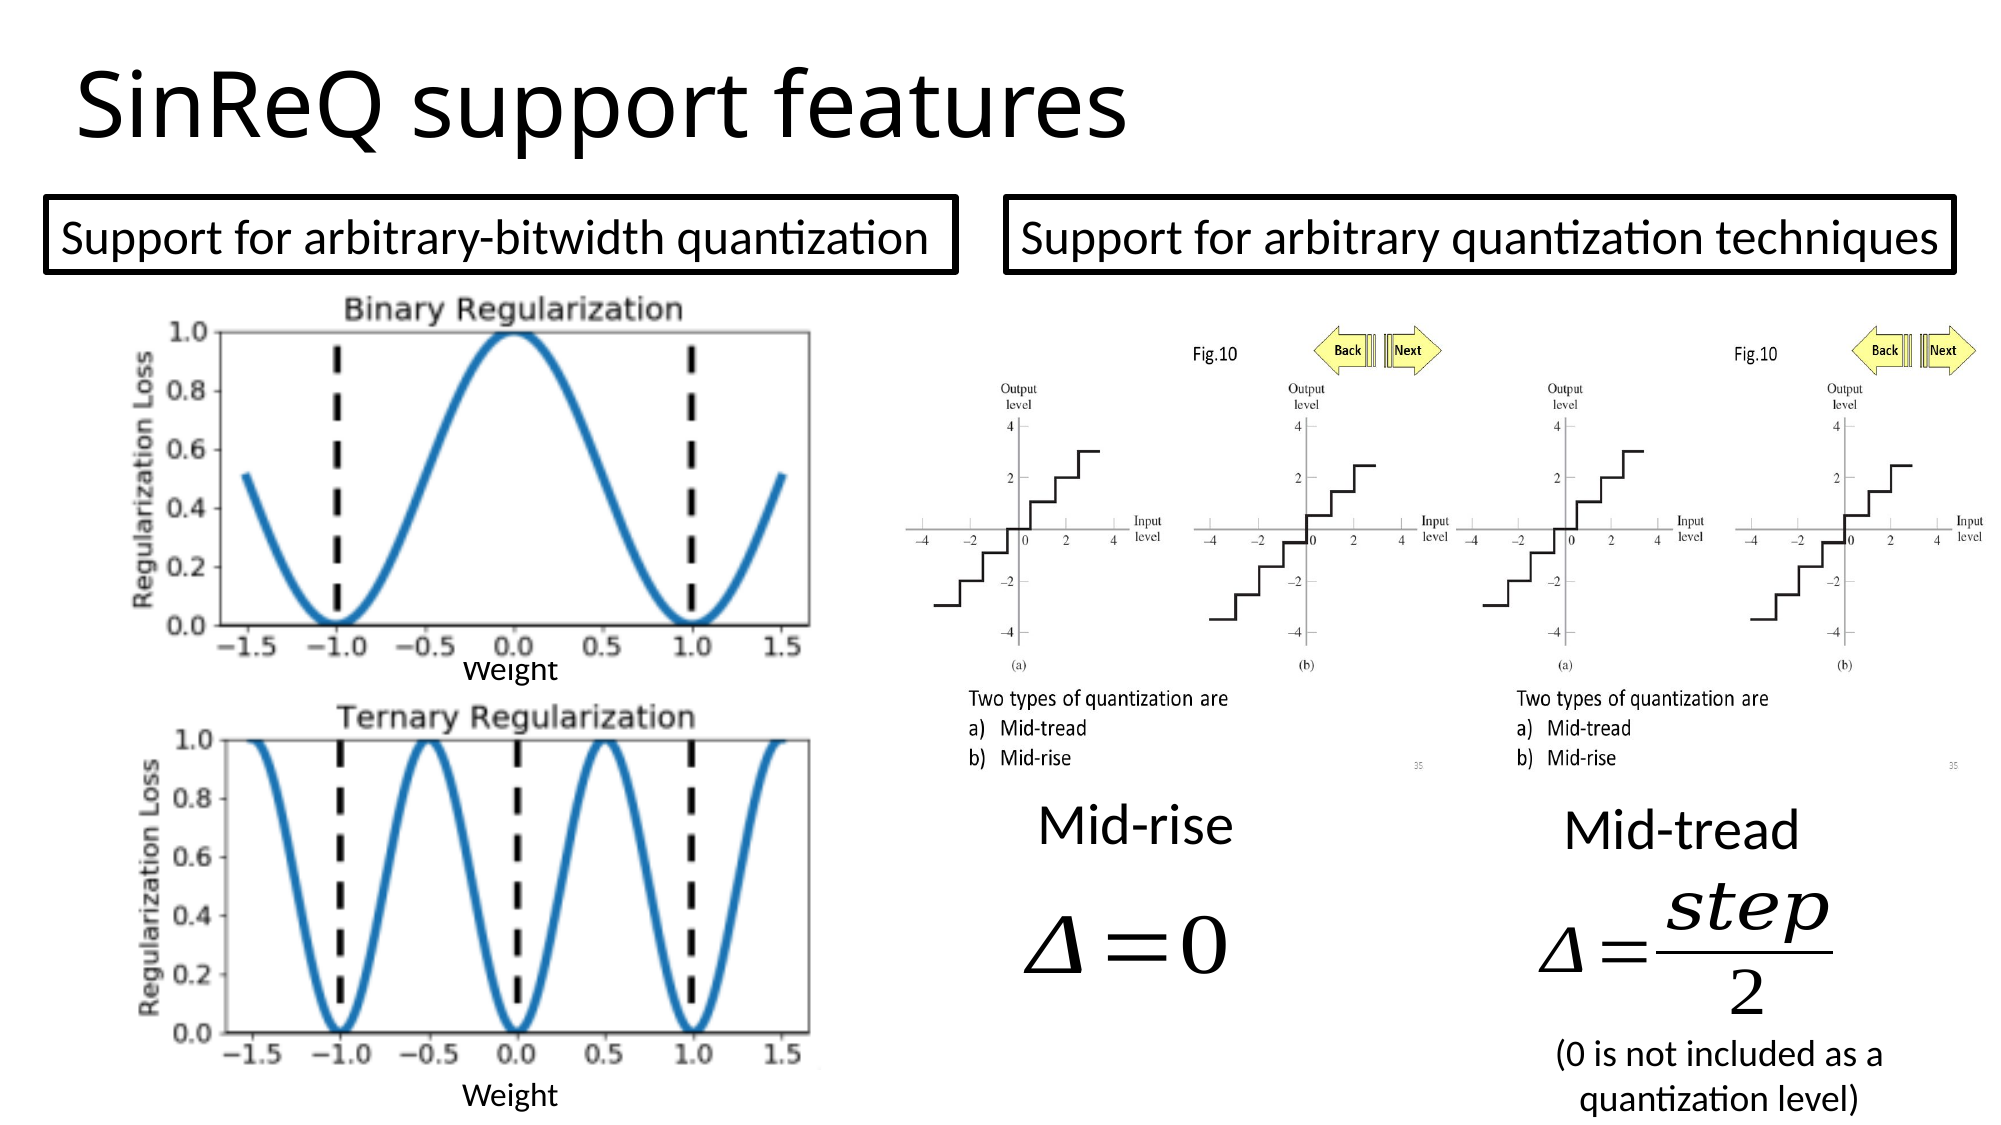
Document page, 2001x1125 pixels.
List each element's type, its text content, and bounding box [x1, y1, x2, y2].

text_box Mid-rise [1022, 787, 1263, 864]
text_box (0 is not included as a quantization level) [1505, 1021, 1934, 1125]
text_box Support for arbitrary-bitwidth quantization [45, 197, 956, 272]
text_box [137, 697, 822, 1121]
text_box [129, 289, 830, 696]
title SinReQ support features [60, 50, 1786, 166]
text_box Support for arbitrary quantization techniques [1005, 197, 1954, 272]
text_box Mid-tread [1548, 787, 1830, 869]
picture [899, 312, 1990, 787]
